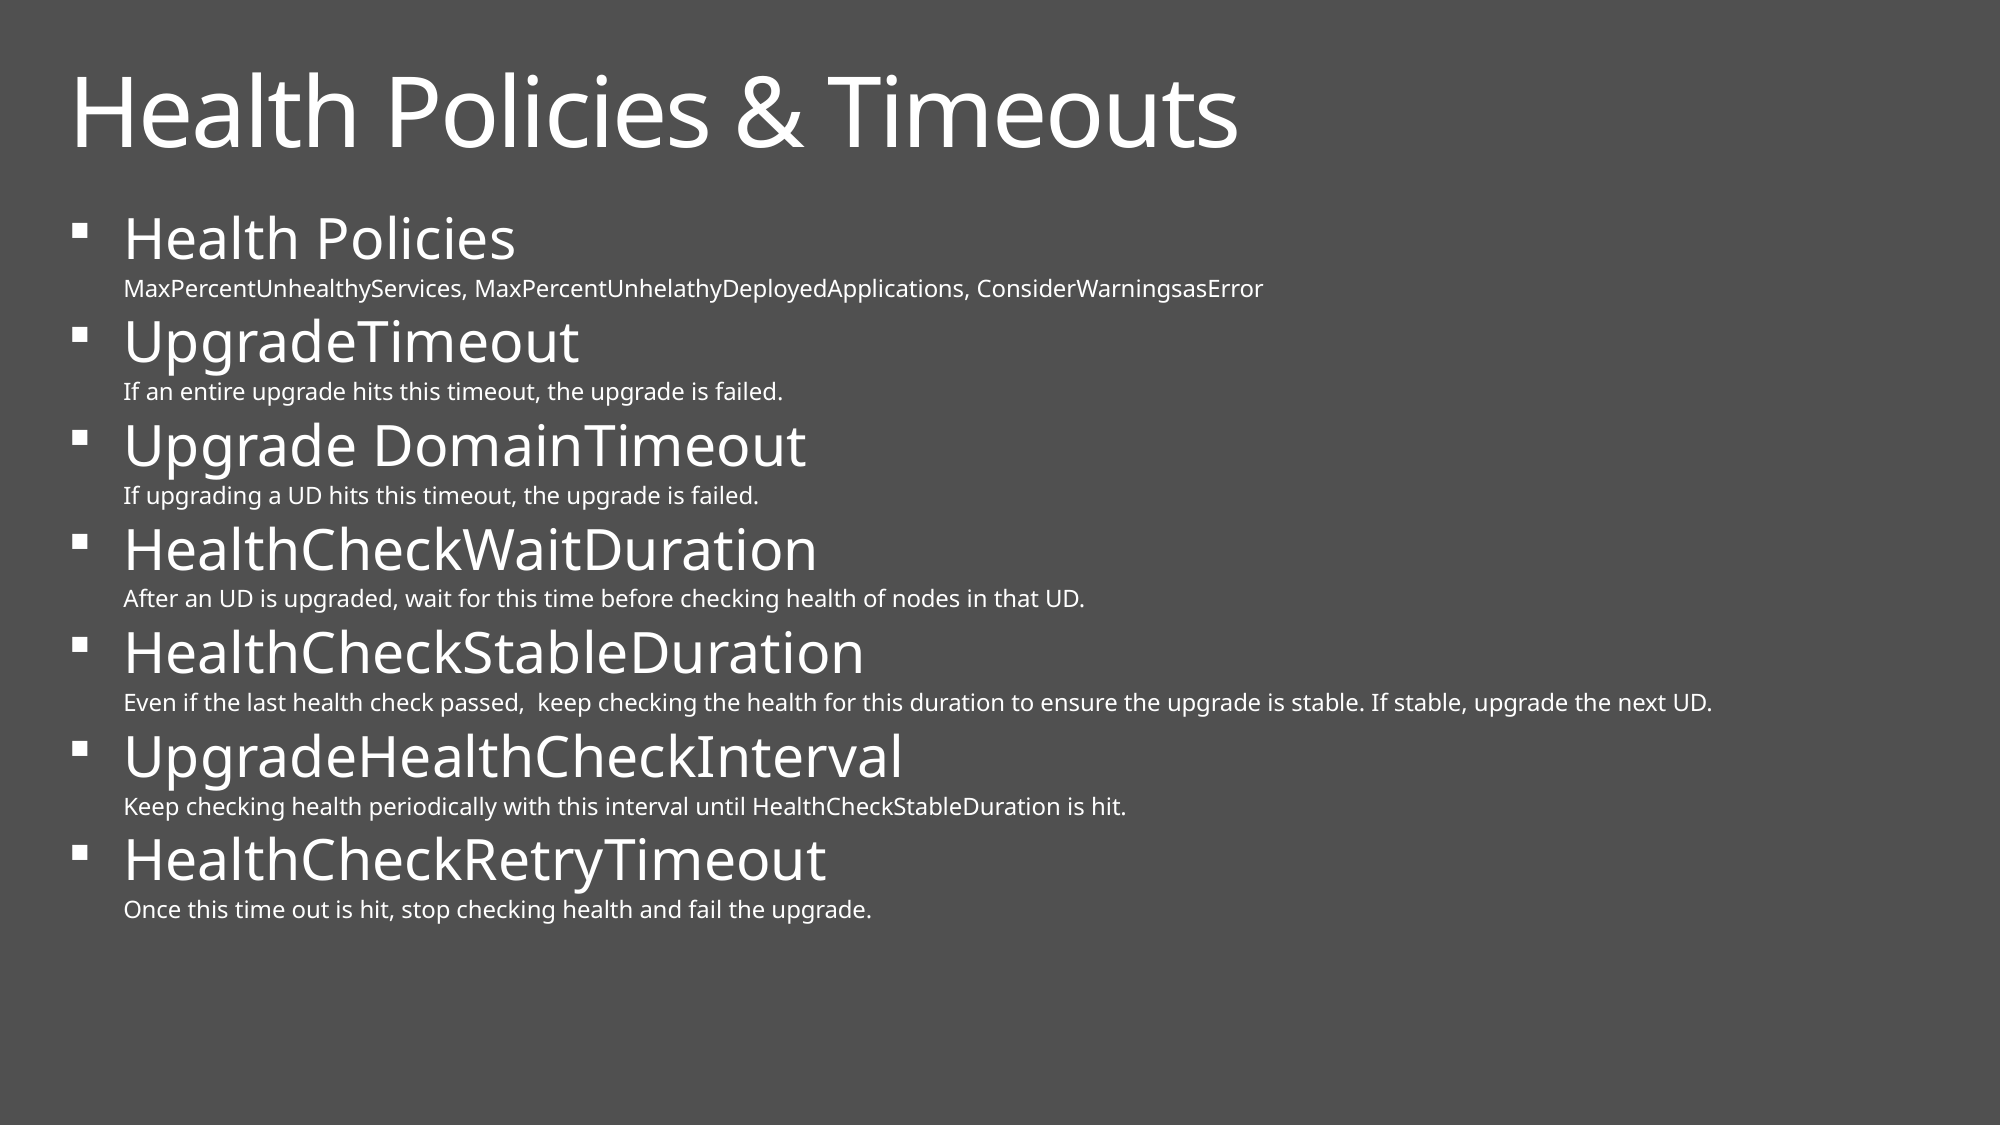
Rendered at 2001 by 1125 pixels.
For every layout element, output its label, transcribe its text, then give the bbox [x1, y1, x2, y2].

title Health Policies & Timeouts [44, 47, 1957, 196]
list Health Policies MaxPercentUnhealthyServices, MaxPercentUnhelathyDeployedApplications, ConsiderWarningsasError UpgradeTimeout If an entire upgrade hits this timeout, the upgrade is failed. Upgrade DomainTimeout If upgrading a UD hits this timeout, the upgrade is failed. HealthCheckWaitDuration After an UD is upgraded, wait for this time before checking health of nodes in that UD. HealthCheckStableDuration Even if the last health check passed, keep checking the health for this duration to ensure the upgrade is stable. If stable, upgrade the next UD. UpgradeHealthCheckInterval Keep checking health periodically with this interval until HealthCheckStableDuration is hit. HealthCheckRetryTimeout Once this time out is hit, stop checking health and fail the upgrade. [44, 196, 1956, 968]
